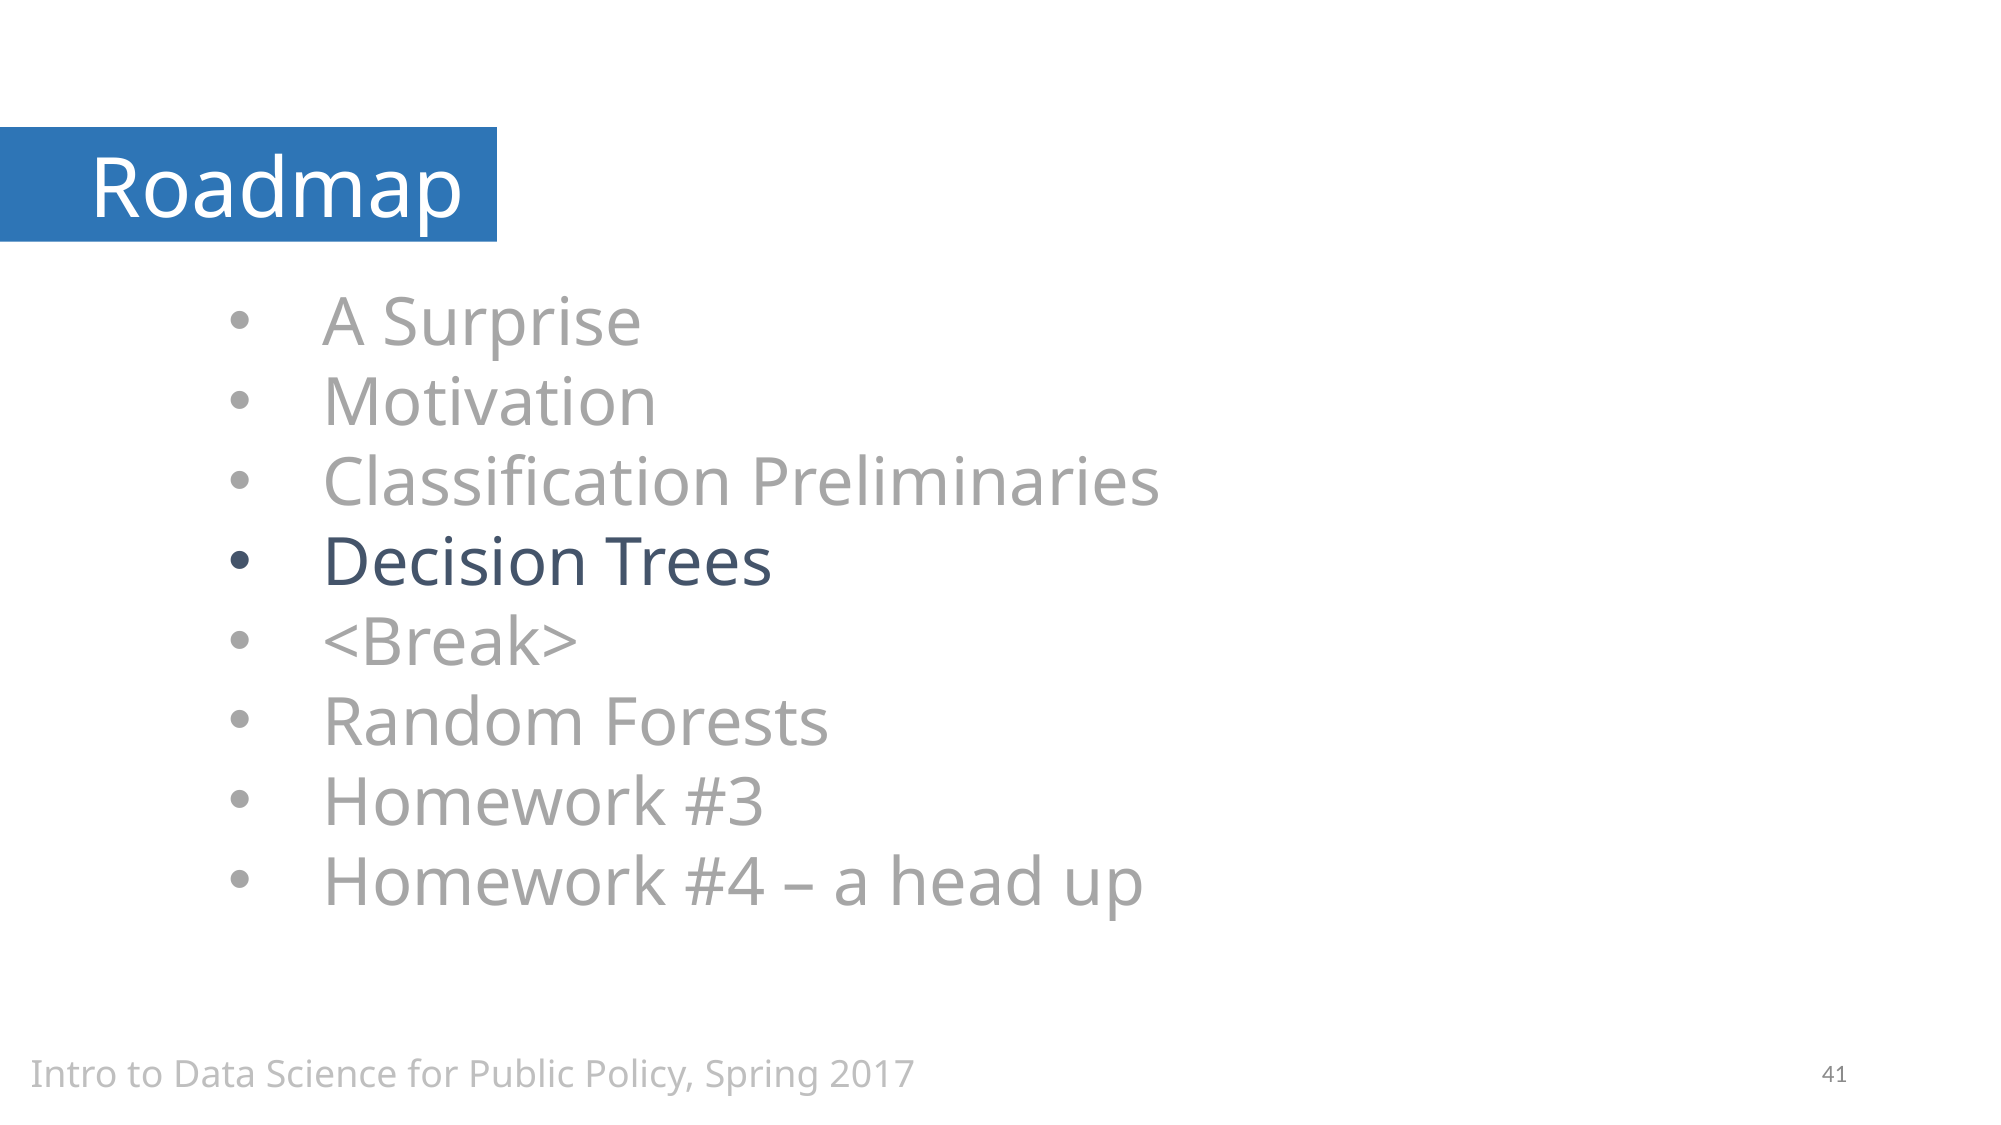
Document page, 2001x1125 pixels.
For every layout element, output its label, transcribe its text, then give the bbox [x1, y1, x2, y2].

slide_number 41 [1412, 1042, 1863, 1103]
text_box Roadmap [0, 127, 497, 242]
text_box Intro to Data Science for Public Policy, Spring 2017 [15, 1042, 932, 1103]
text_box A Surprise Motivation Classification Preliminaries Decision Trees <Break> Random Forests Homework #3 Homework #4 – a head up [213, 271, 1728, 926]
